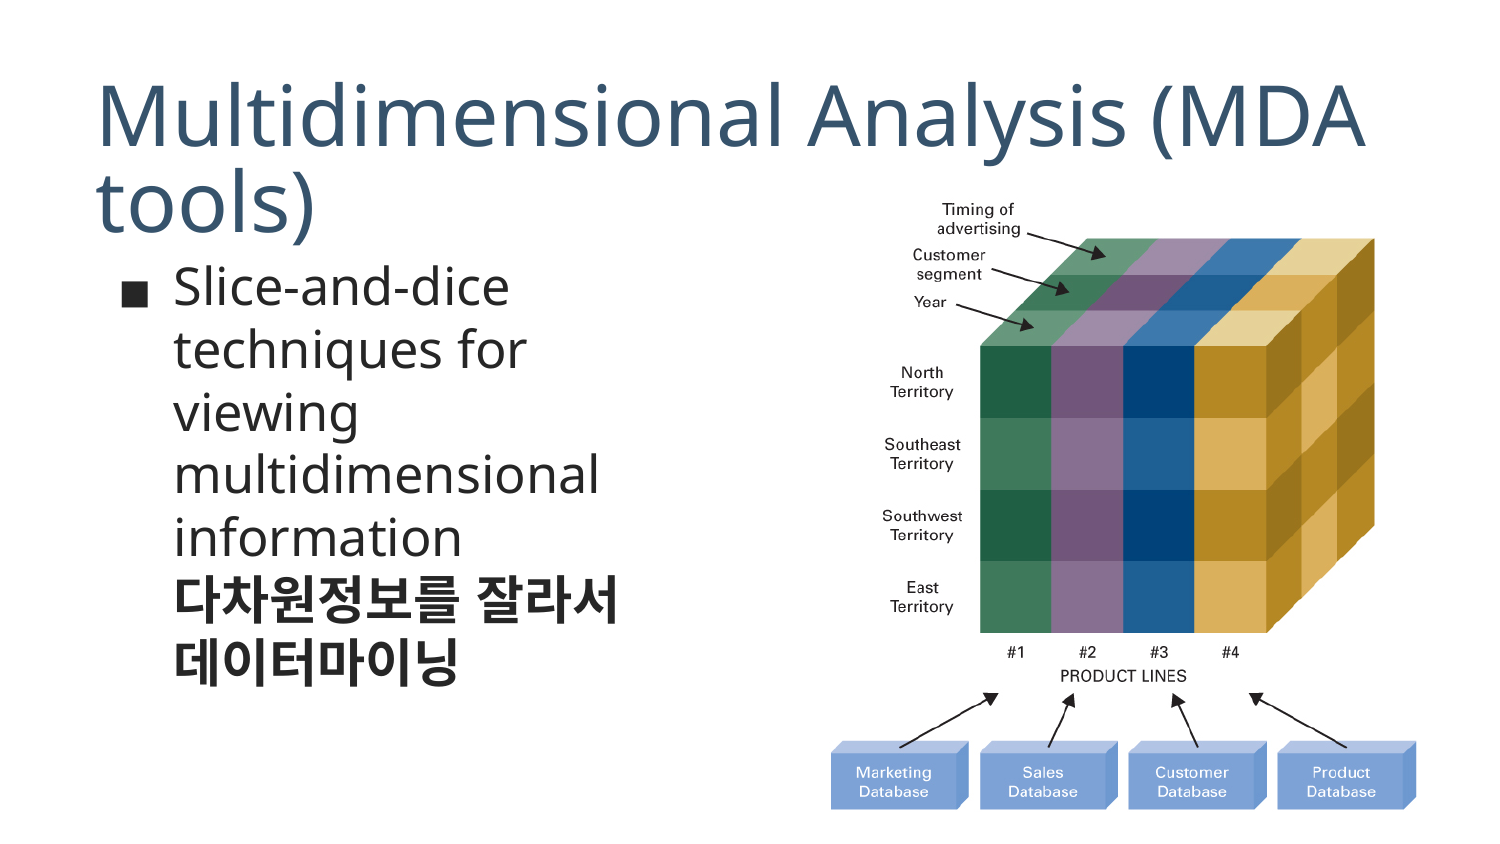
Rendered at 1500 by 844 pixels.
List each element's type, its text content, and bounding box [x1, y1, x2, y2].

title Multidimensional Analysis (MDA tools) [80, 61, 1407, 266]
list Slice-and-dice techniques for viewing multidimensional information 다차원정보를 잘라서 데이터마이닝 [83, 245, 657, 710]
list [820, 197, 1419, 813]
